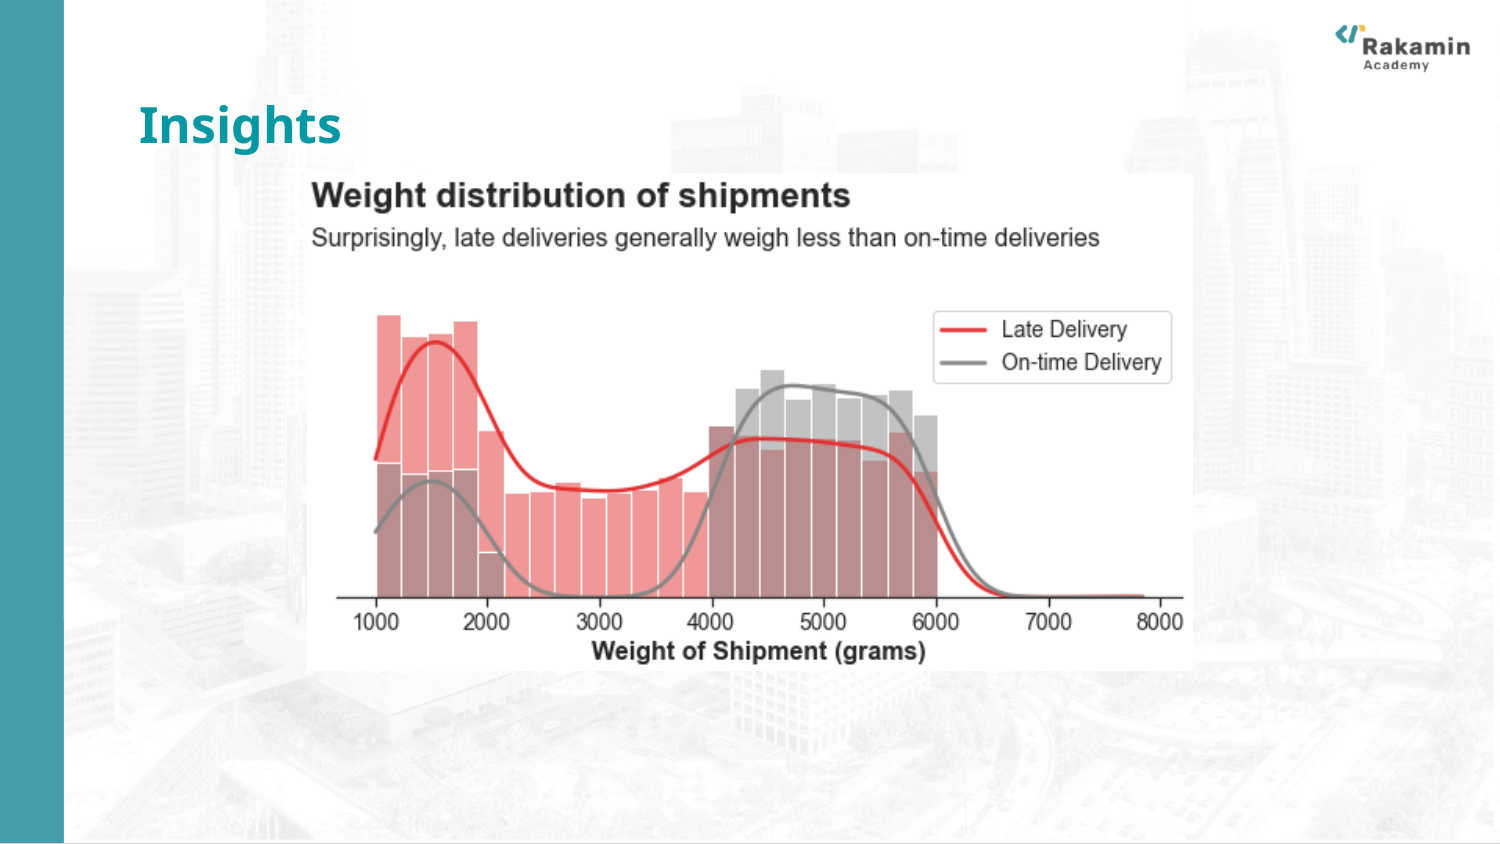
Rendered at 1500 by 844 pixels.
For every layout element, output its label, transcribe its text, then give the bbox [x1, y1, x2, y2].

picture [0, 0, 1500, 844]
text_box Insights [128, 85, 1033, 159]
